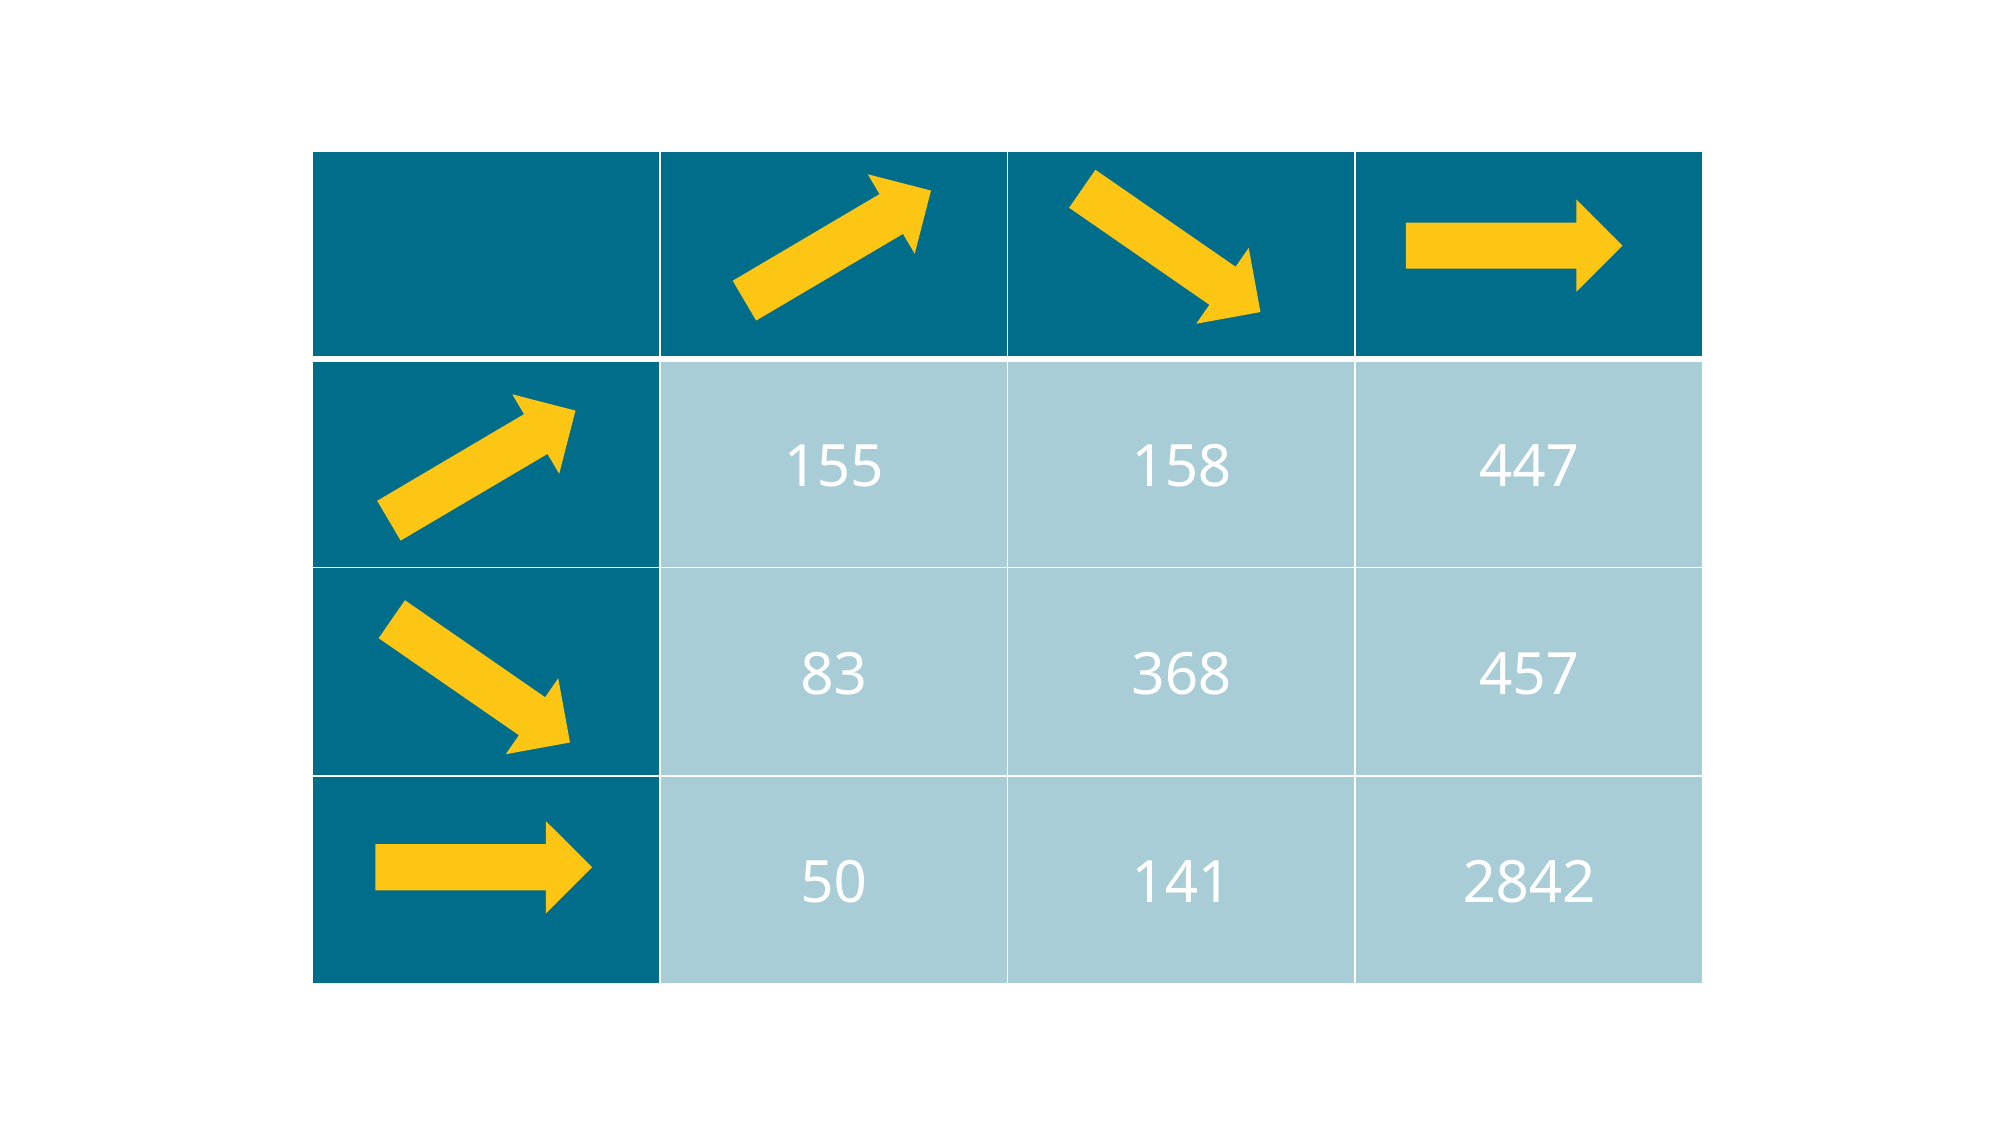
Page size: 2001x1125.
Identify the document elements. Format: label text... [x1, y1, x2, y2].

table_header [661, 152, 1007, 356]
text_box [1404, 196, 1624, 295]
table_cell 141 [1008, 777, 1354, 983]
text_box [731, 172, 933, 322]
table_cell 83 [661, 568, 1007, 775]
table_cell 2842 [1356, 777, 1702, 983]
table_cell 158 [1008, 362, 1354, 567]
table_header [313, 152, 659, 356]
table_cell 155 [661, 362, 1007, 567]
table_cell 457 [1356, 568, 1702, 775]
text_box [1067, 168, 1262, 326]
table_cell 447 [1356, 362, 1702, 567]
table_cell 50 [661, 777, 1007, 983]
table_cell [313, 777, 659, 983]
table_cell [313, 568, 659, 775]
table_cell [313, 362, 659, 567]
text_box [374, 818, 594, 916]
text_box [375, 392, 577, 543]
table_header [1356, 152, 1702, 356]
table_cell 368 [1008, 568, 1354, 775]
text_box [377, 598, 572, 756]
table_header [1008, 152, 1354, 356]
